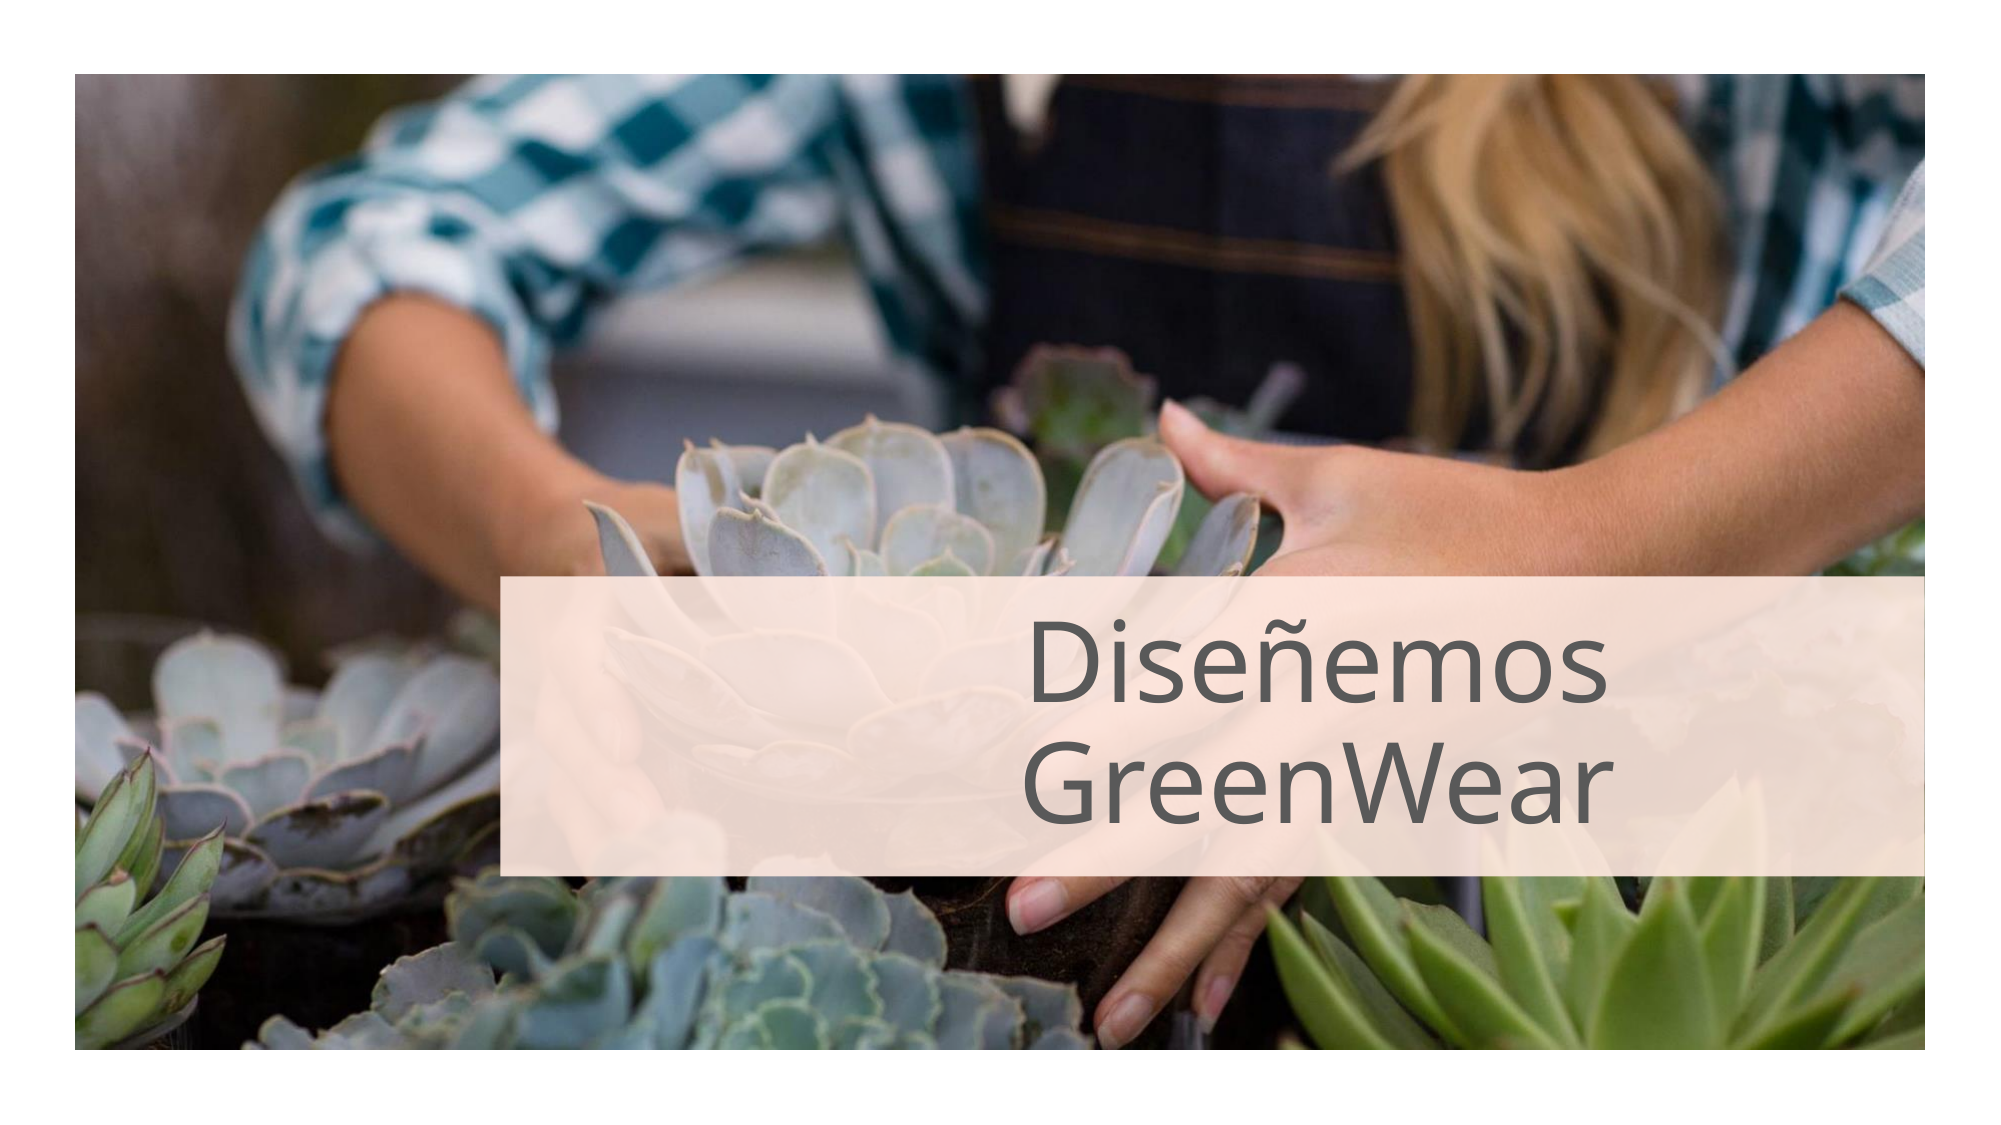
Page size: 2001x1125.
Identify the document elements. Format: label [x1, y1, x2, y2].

picture [75, 74, 1925, 1050]
